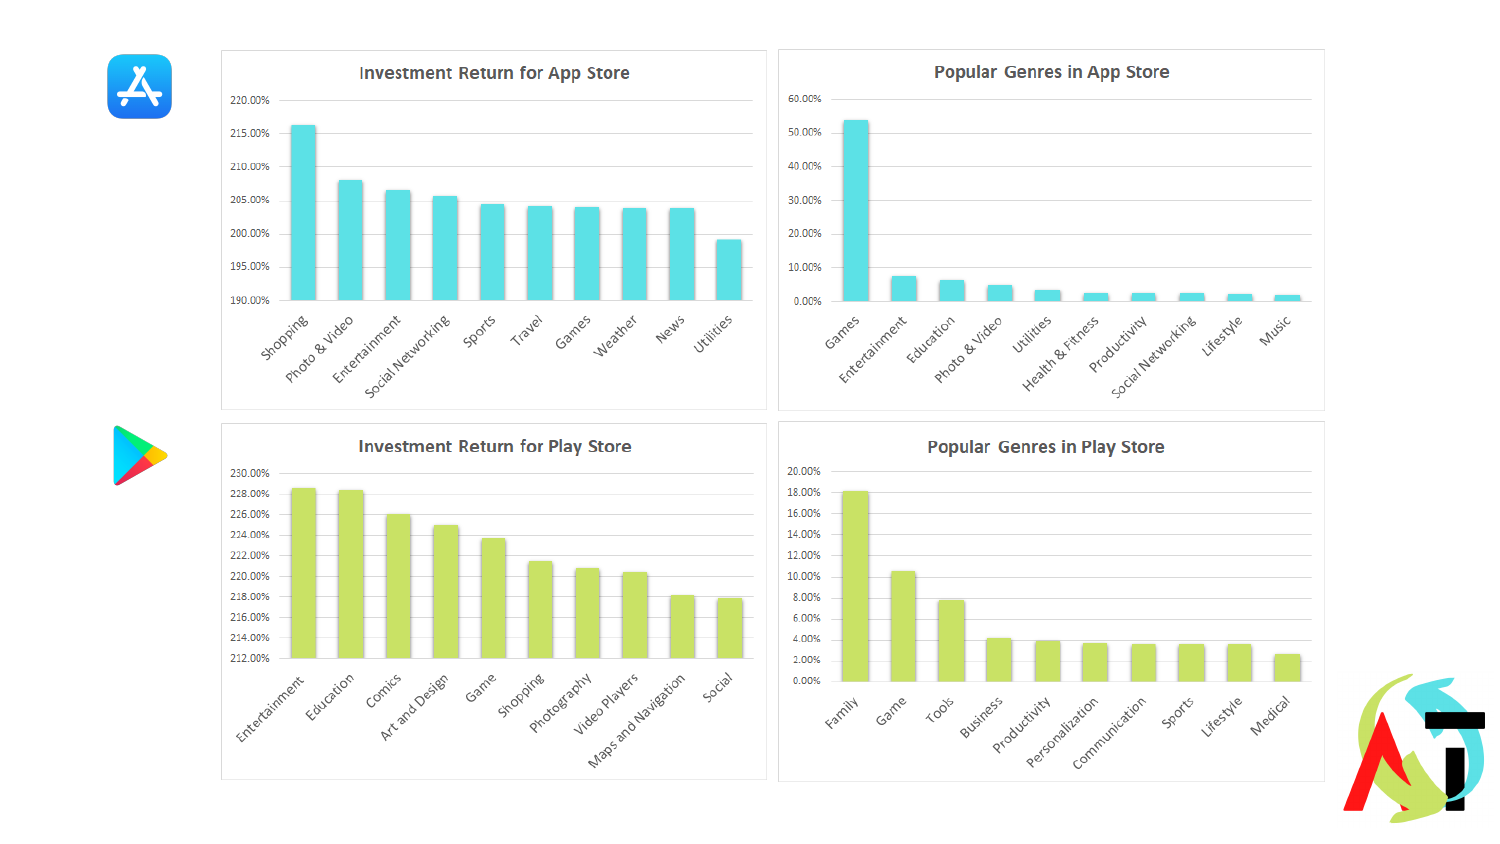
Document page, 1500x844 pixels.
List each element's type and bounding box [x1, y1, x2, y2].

picture [220, 422, 768, 780]
picture [220, 50, 768, 410]
picture [778, 421, 1325, 782]
picture [106, 422, 172, 488]
picture [106, 54, 172, 120]
picture [778, 49, 1325, 411]
picture [1337, 671, 1494, 829]
